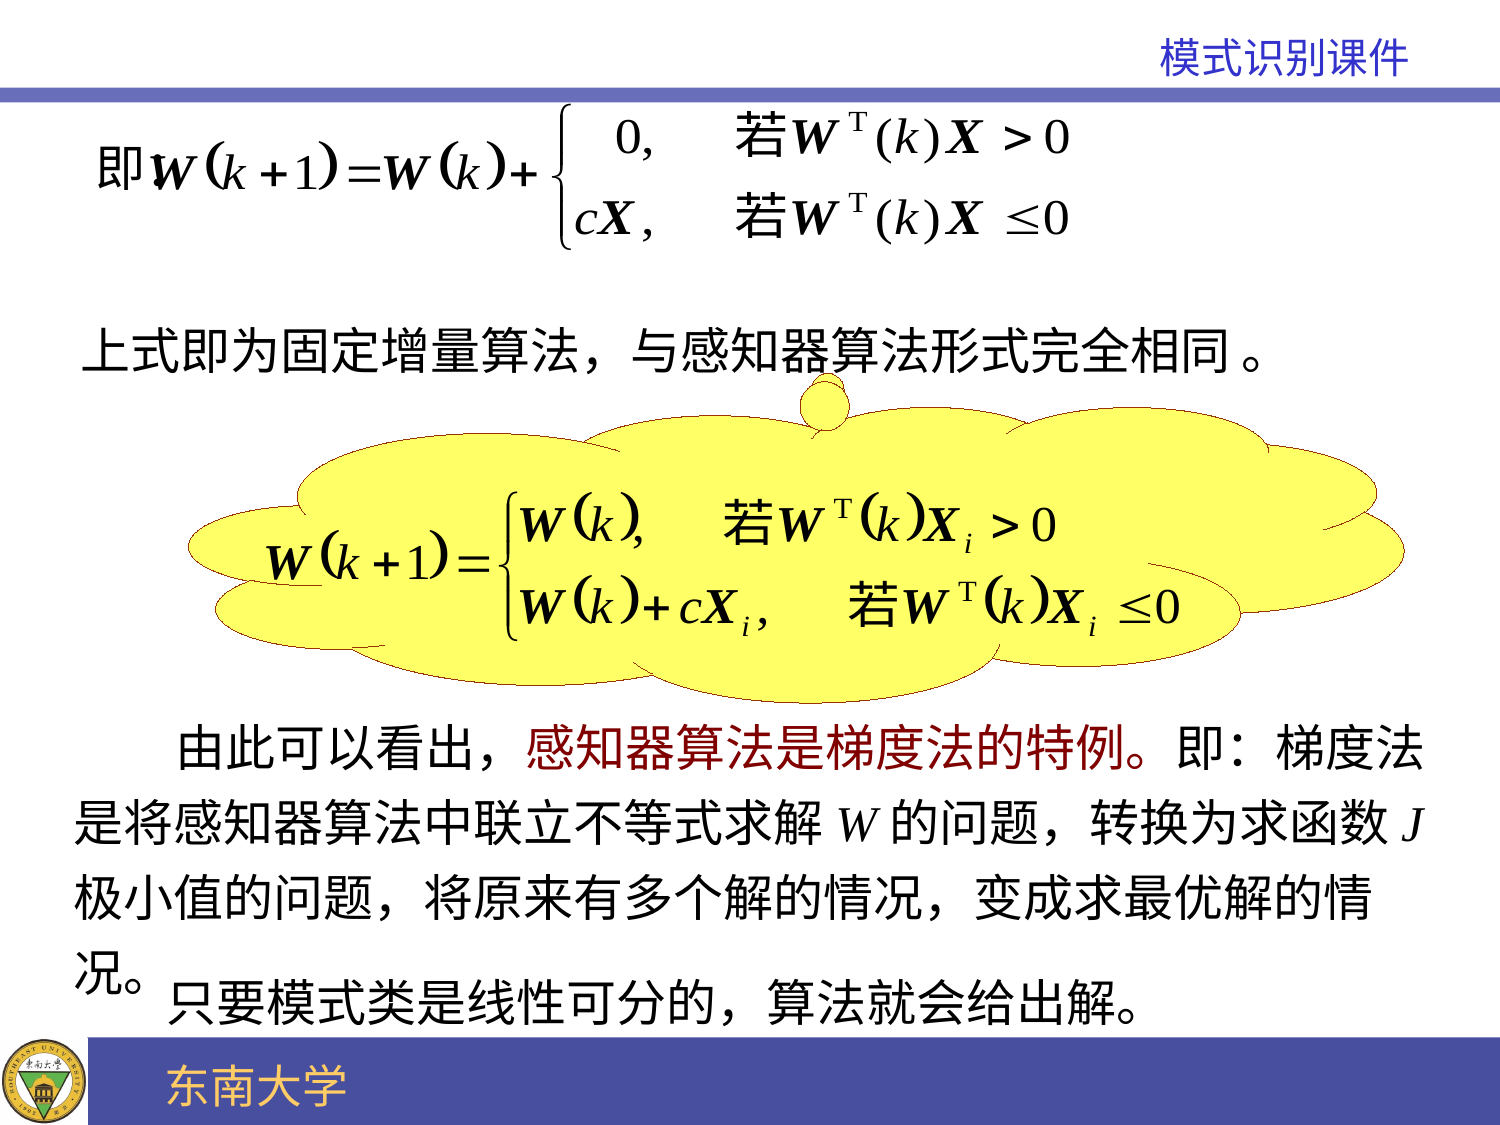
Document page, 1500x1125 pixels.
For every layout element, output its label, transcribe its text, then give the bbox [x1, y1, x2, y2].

text_box [188, 510, 254, 639]
text_box 由此可以看出，感知器算法是梯度法的特例。即：梯度法是将感知器算法中联立不等式求解W的问题，转换为求函数J极小值的问题，将原来有多个解的情况，变成求最优解的情况。 [58, 694, 1453, 1010]
text_box [1000, 660, 1156, 667]
text_box [375, 660, 991, 694]
text_box 即： [0, 114, 138, 205]
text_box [259, 482, 1190, 651]
picture [0, 1038, 88, 1125]
text_box 只要模式类是线性可分的，算法就会给出解。 [151, 964, 1355, 1039]
text_box [303, 388, 1405, 651]
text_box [143, 93, 1082, 262]
text_box 上式即为固定增量算法，与感知器算法形式完全相同 。 [65, 312, 1500, 388]
